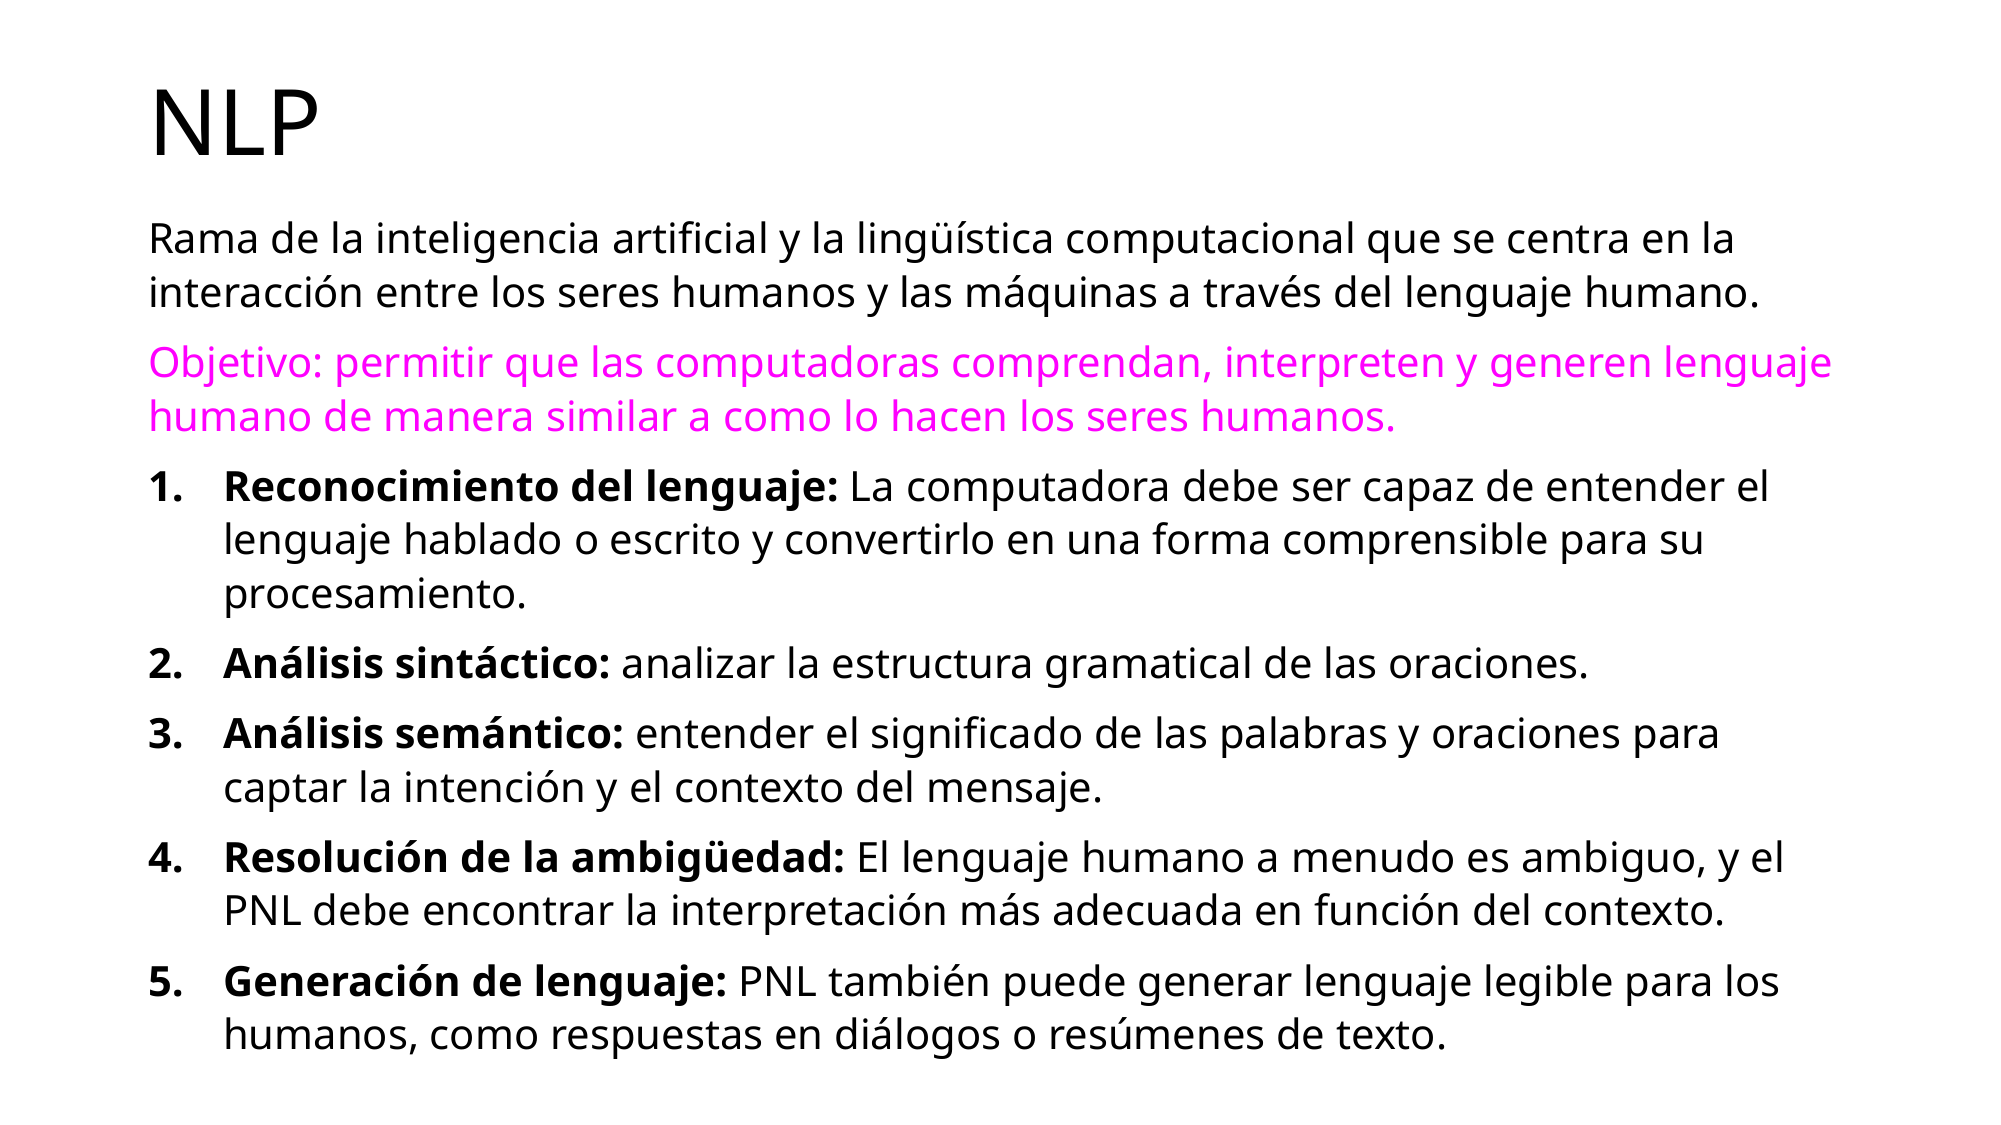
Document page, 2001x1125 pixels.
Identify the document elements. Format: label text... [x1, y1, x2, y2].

title NLP [133, 17, 887, 201]
text_box Rama de la inteligencia artificial y la lingüística computacional que se centra en la interacción entre los seres humanos y las máquinas a través del lenguaje humano. Objetivo: permitir que las computadoras comprendan, interpreten y generen lenguaje humano de manera similar a como lo hacen los seres humanos. Reconocimiento del lenguaje: La computadora debe ser capaz de entender el lenguaje hablado o escrito y convertirlo en una forma comprensible para su procesamiento. Análisis sintáctico: analizar la estructura gramatical de las oraciones. Análisis semántico: entender el significado de las palabras y oraciones para captar la intención y el contexto del mensaje. Resolución de la ambigüedad: El lenguaje humano a menudo es ambiguo, y el PNL debe encontrar la interpretación más adecuada en función del contexto. Generación de lenguaje: PNL también puede generar lenguaje legible para los humanos, como respuestas en diálogos o resúmenes de texto. [133, 201, 1867, 1066]
